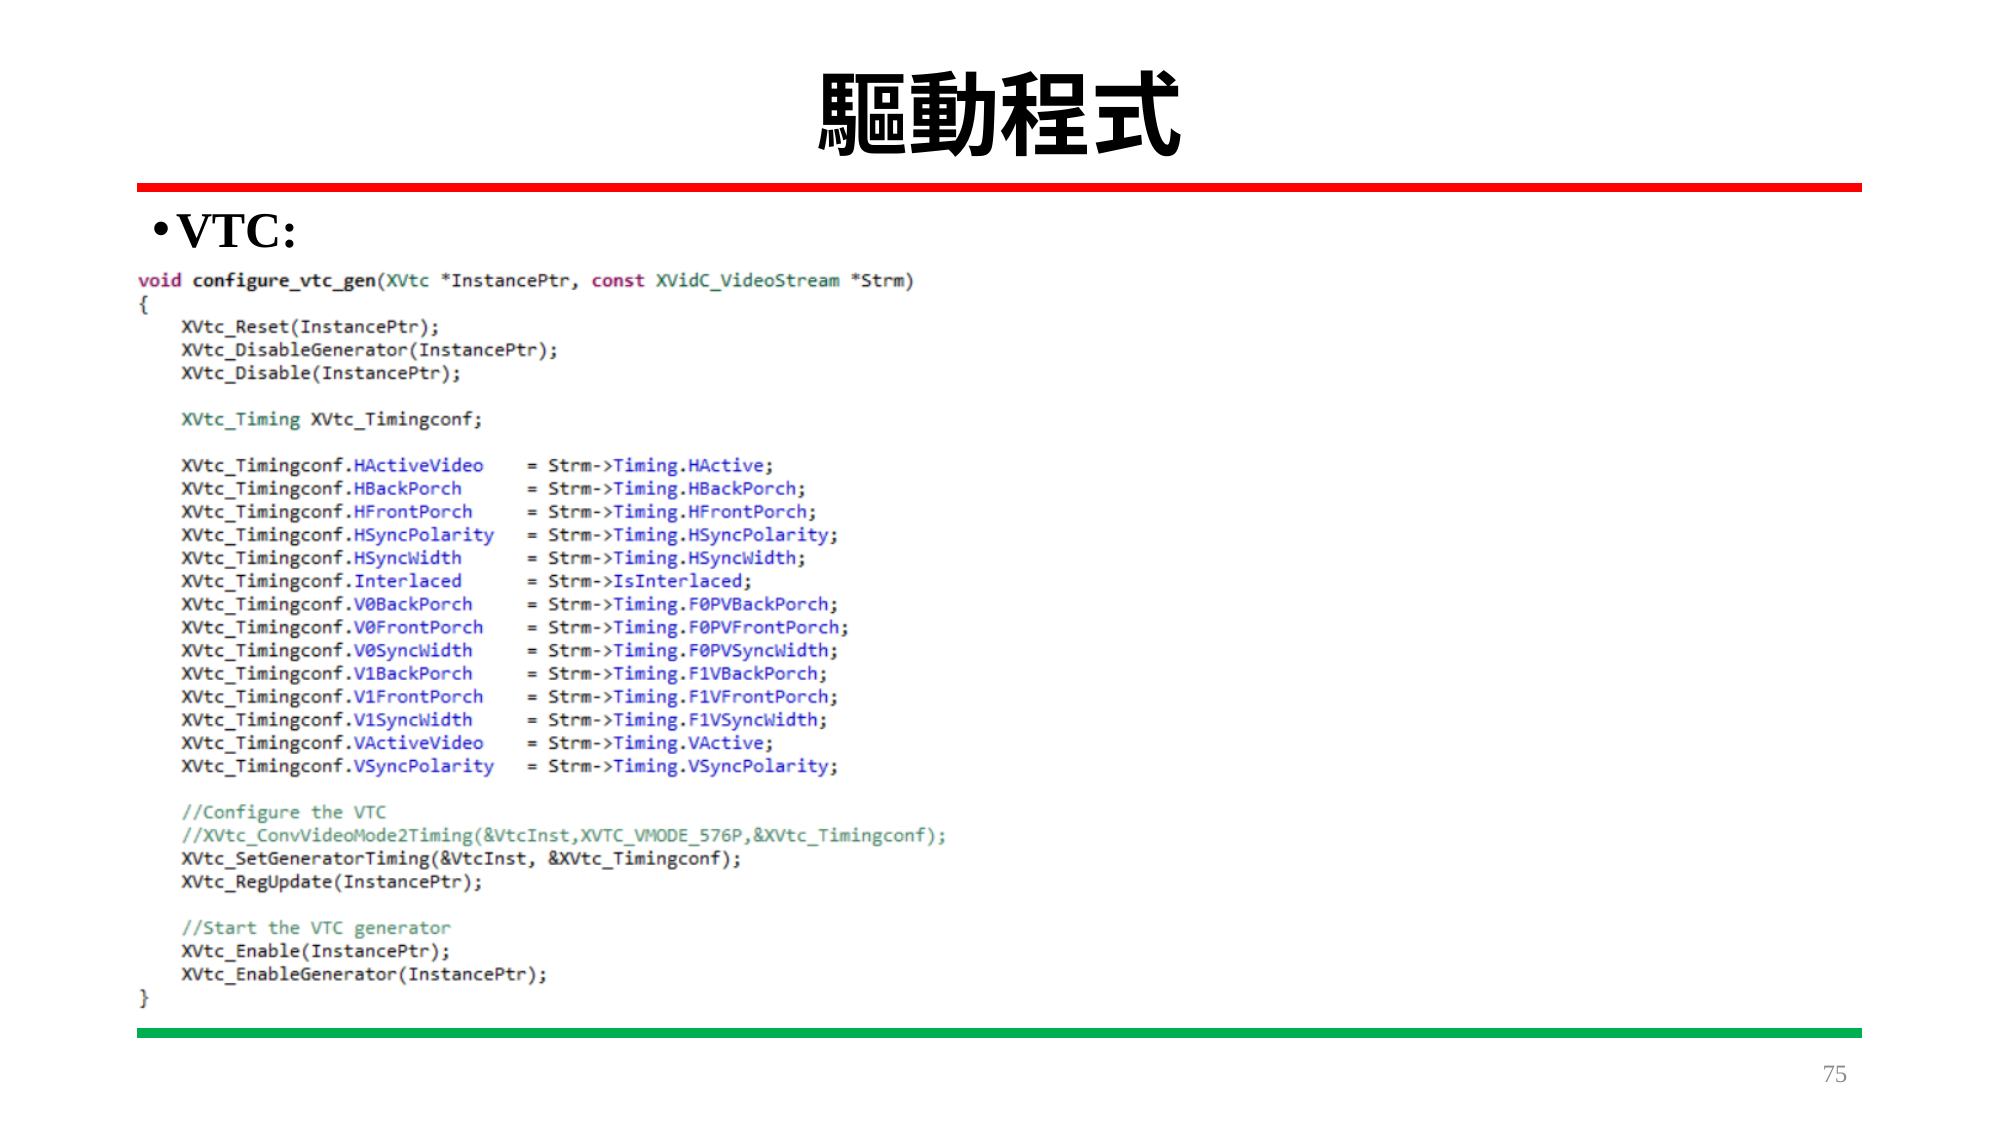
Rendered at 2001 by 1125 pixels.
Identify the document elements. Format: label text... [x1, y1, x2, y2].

picture [137, 258, 969, 1024]
title 驅動程式 [137, 59, 1863, 178]
slide_number 75 [1412, 1042, 1863, 1103]
list VTC: [137, 197, 1863, 1024]
